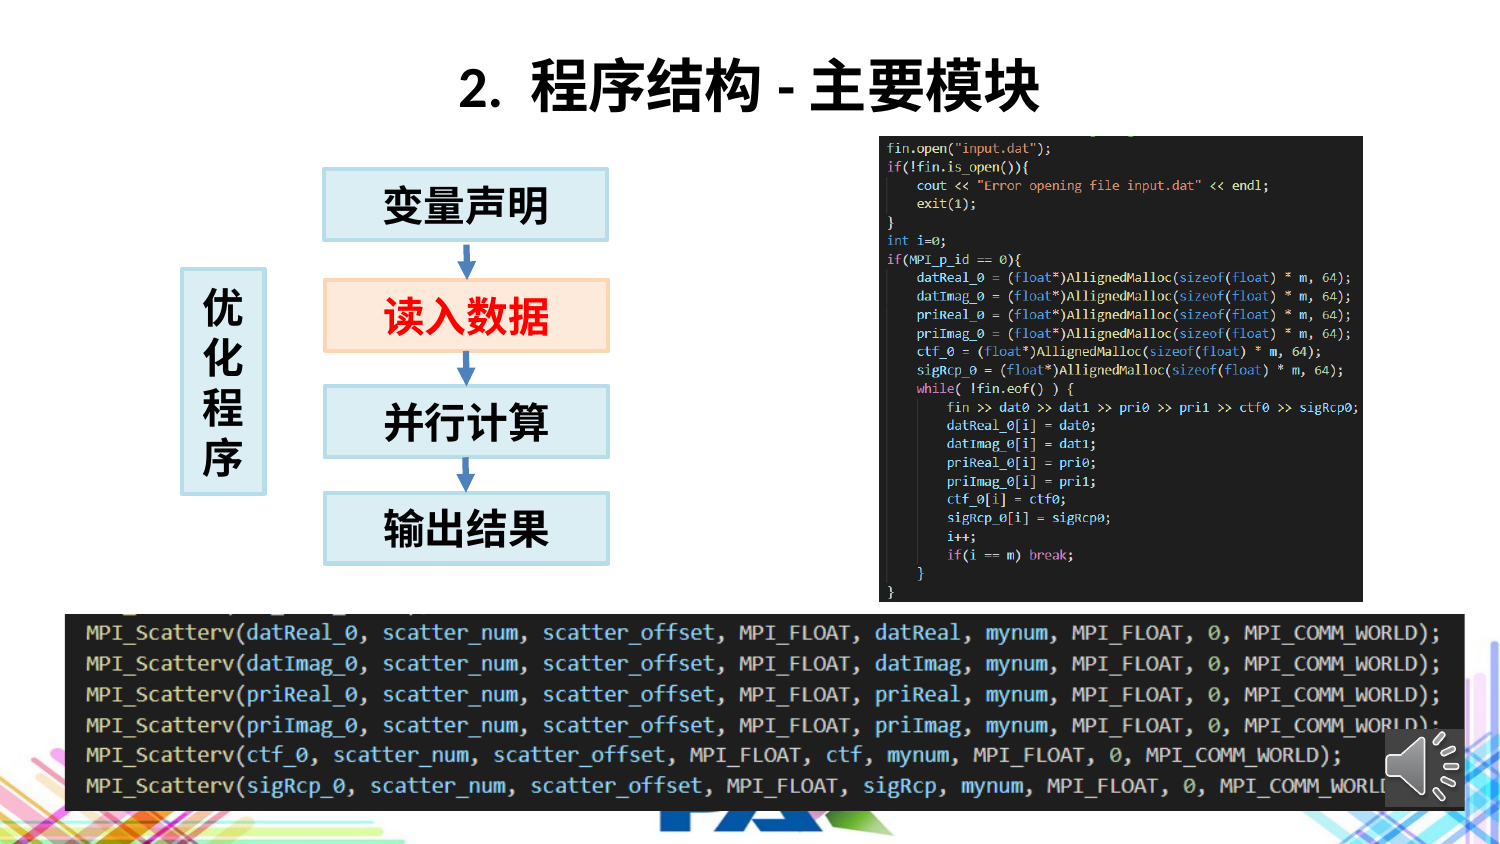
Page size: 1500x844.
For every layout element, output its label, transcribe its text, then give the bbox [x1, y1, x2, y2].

text_box 优化程序 [180, 267, 267, 496]
text_box 并行计算 [323, 384, 610, 459]
text_box 变量声明 [322, 167, 609, 242]
title 2. 程序结构-主要模块 [314, 37, 1186, 131]
text_box 读入数据 [323, 278, 610, 353]
picture [0, 0, 1500, 844]
text_box 输出结果 [323, 491, 610, 566]
